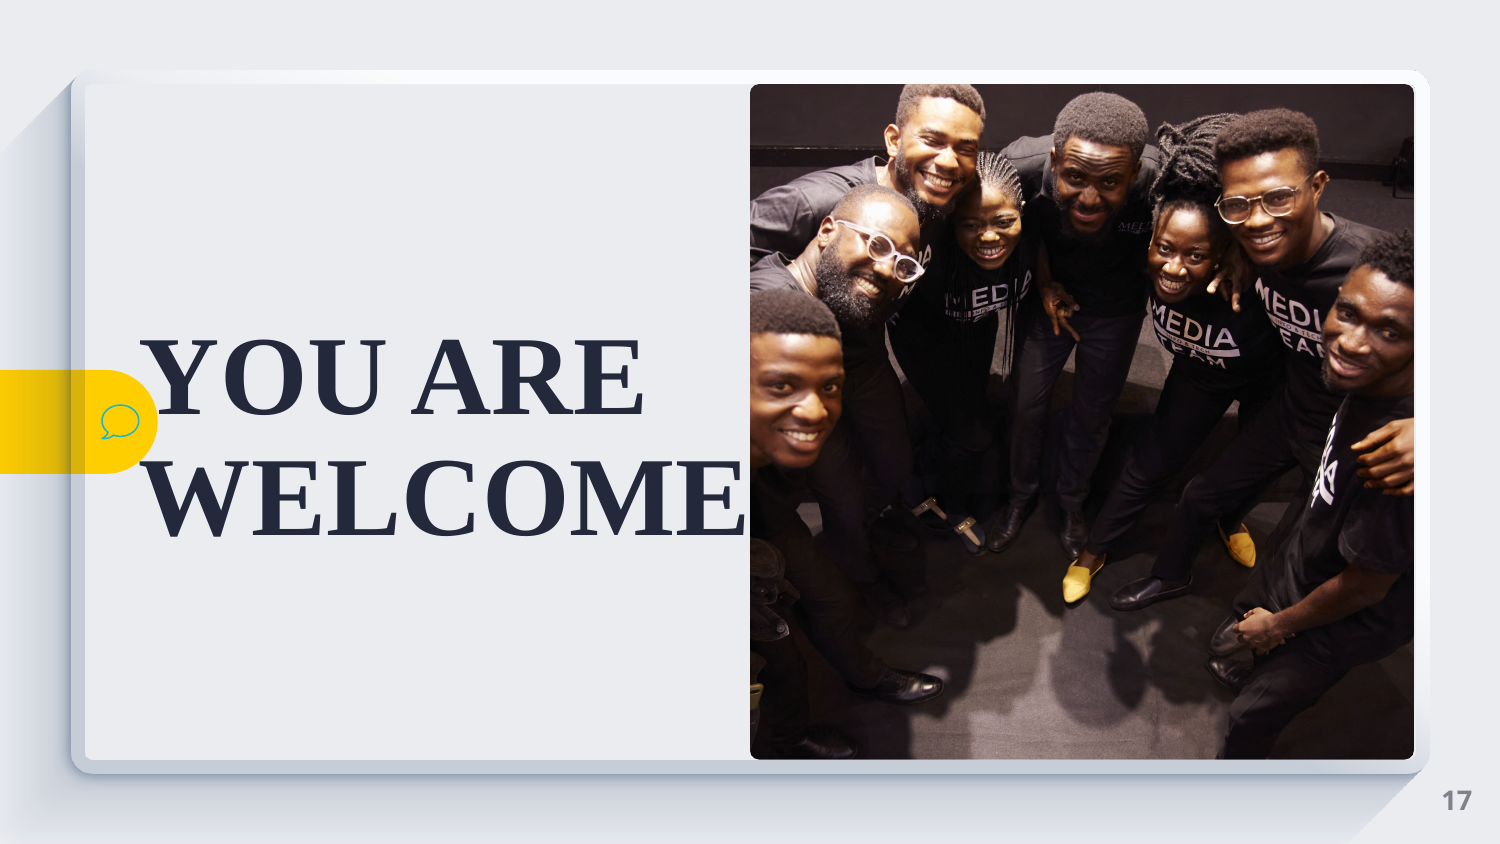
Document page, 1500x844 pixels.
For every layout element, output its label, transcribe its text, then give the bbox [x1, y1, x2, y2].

picture [0, 0, 1500, 844]
slide_number 17 [1414, 759, 1500, 844]
title YOU ARE WELCOME [138, 211, 744, 666]
